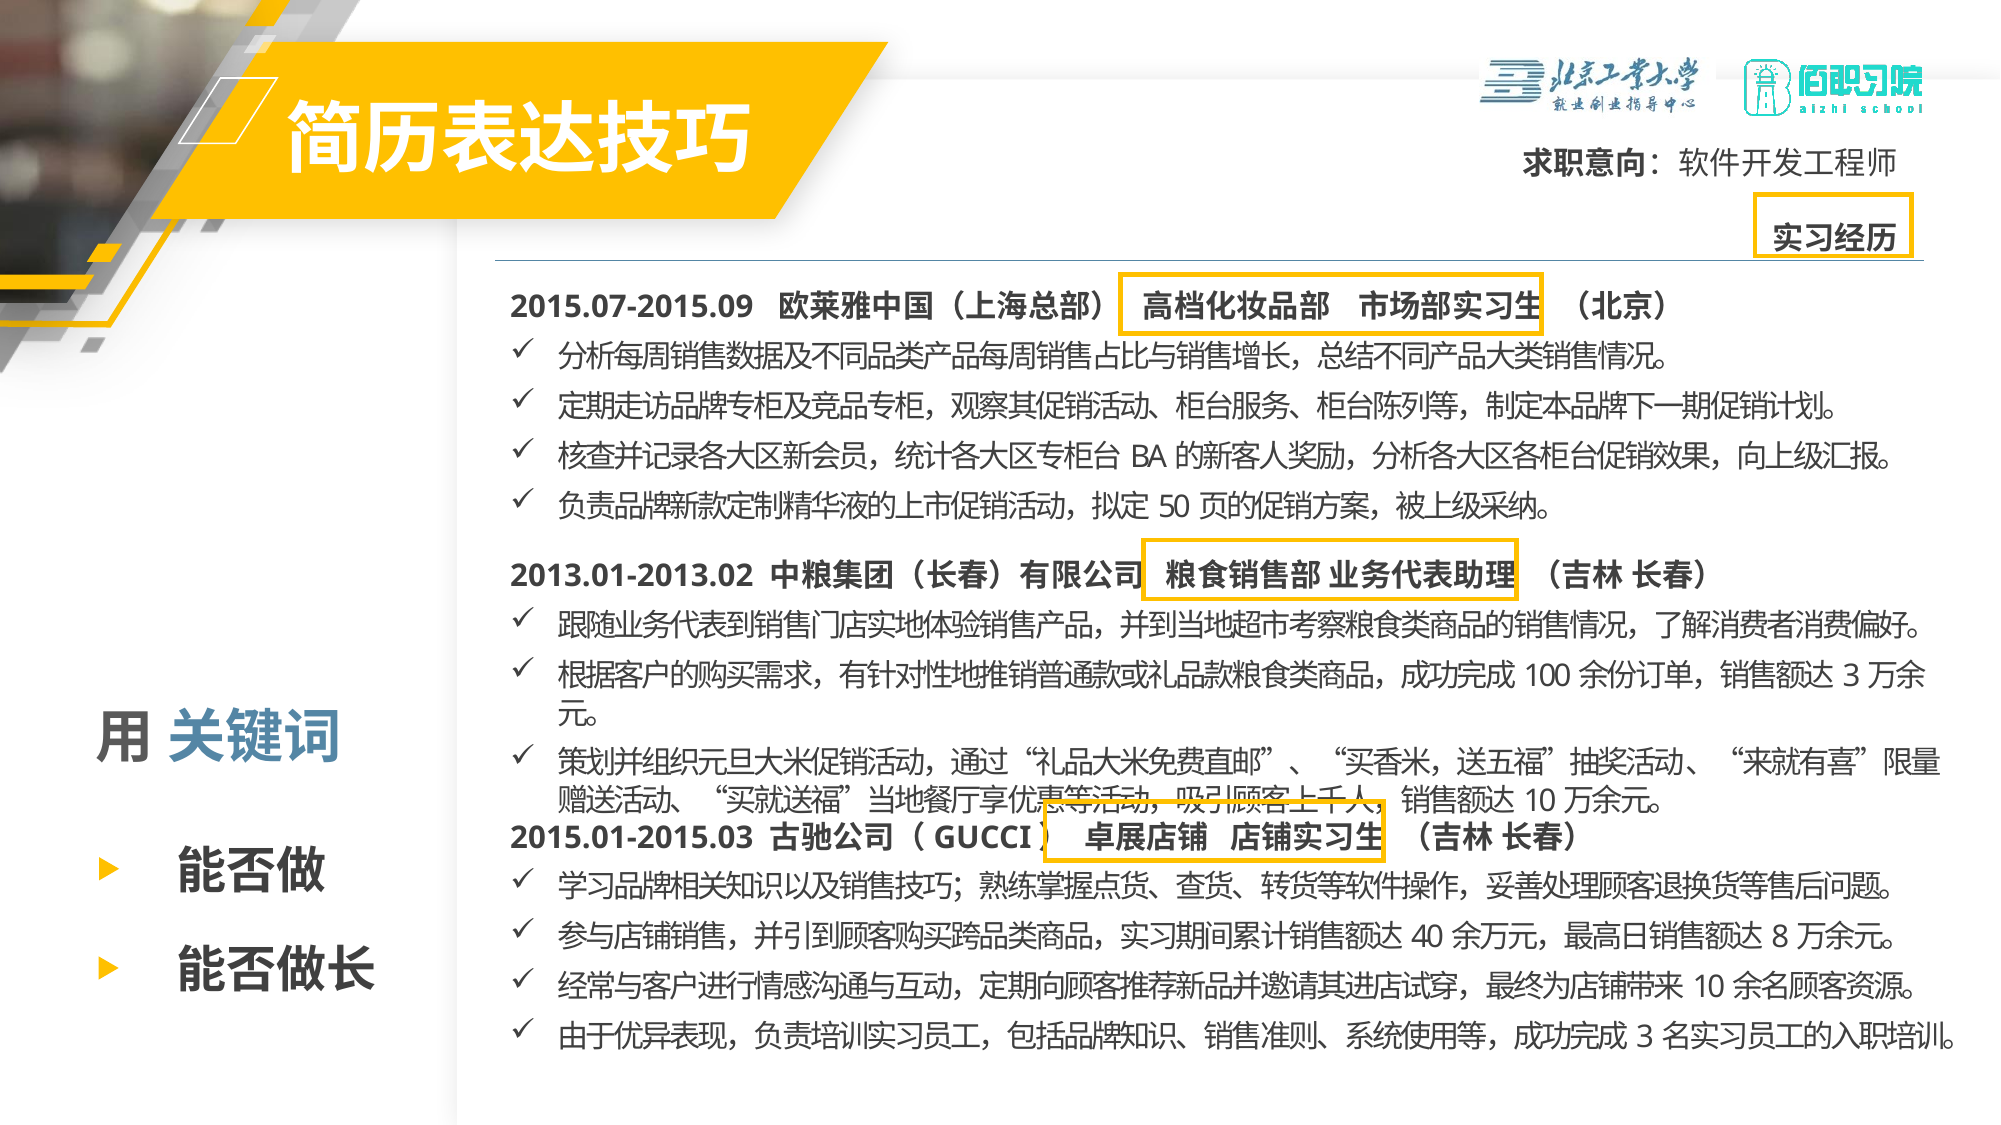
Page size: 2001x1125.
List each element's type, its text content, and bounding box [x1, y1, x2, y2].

picture [1743, 59, 1922, 116]
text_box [495, 135, 1978, 1065]
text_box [98, 930, 400, 1006]
text_box 用 关键词 [81, 692, 375, 777]
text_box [0, 0, 889, 502]
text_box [98, 830, 401, 907]
picture [1479, 57, 1716, 122]
text_box [456, 78, 2000, 1125]
